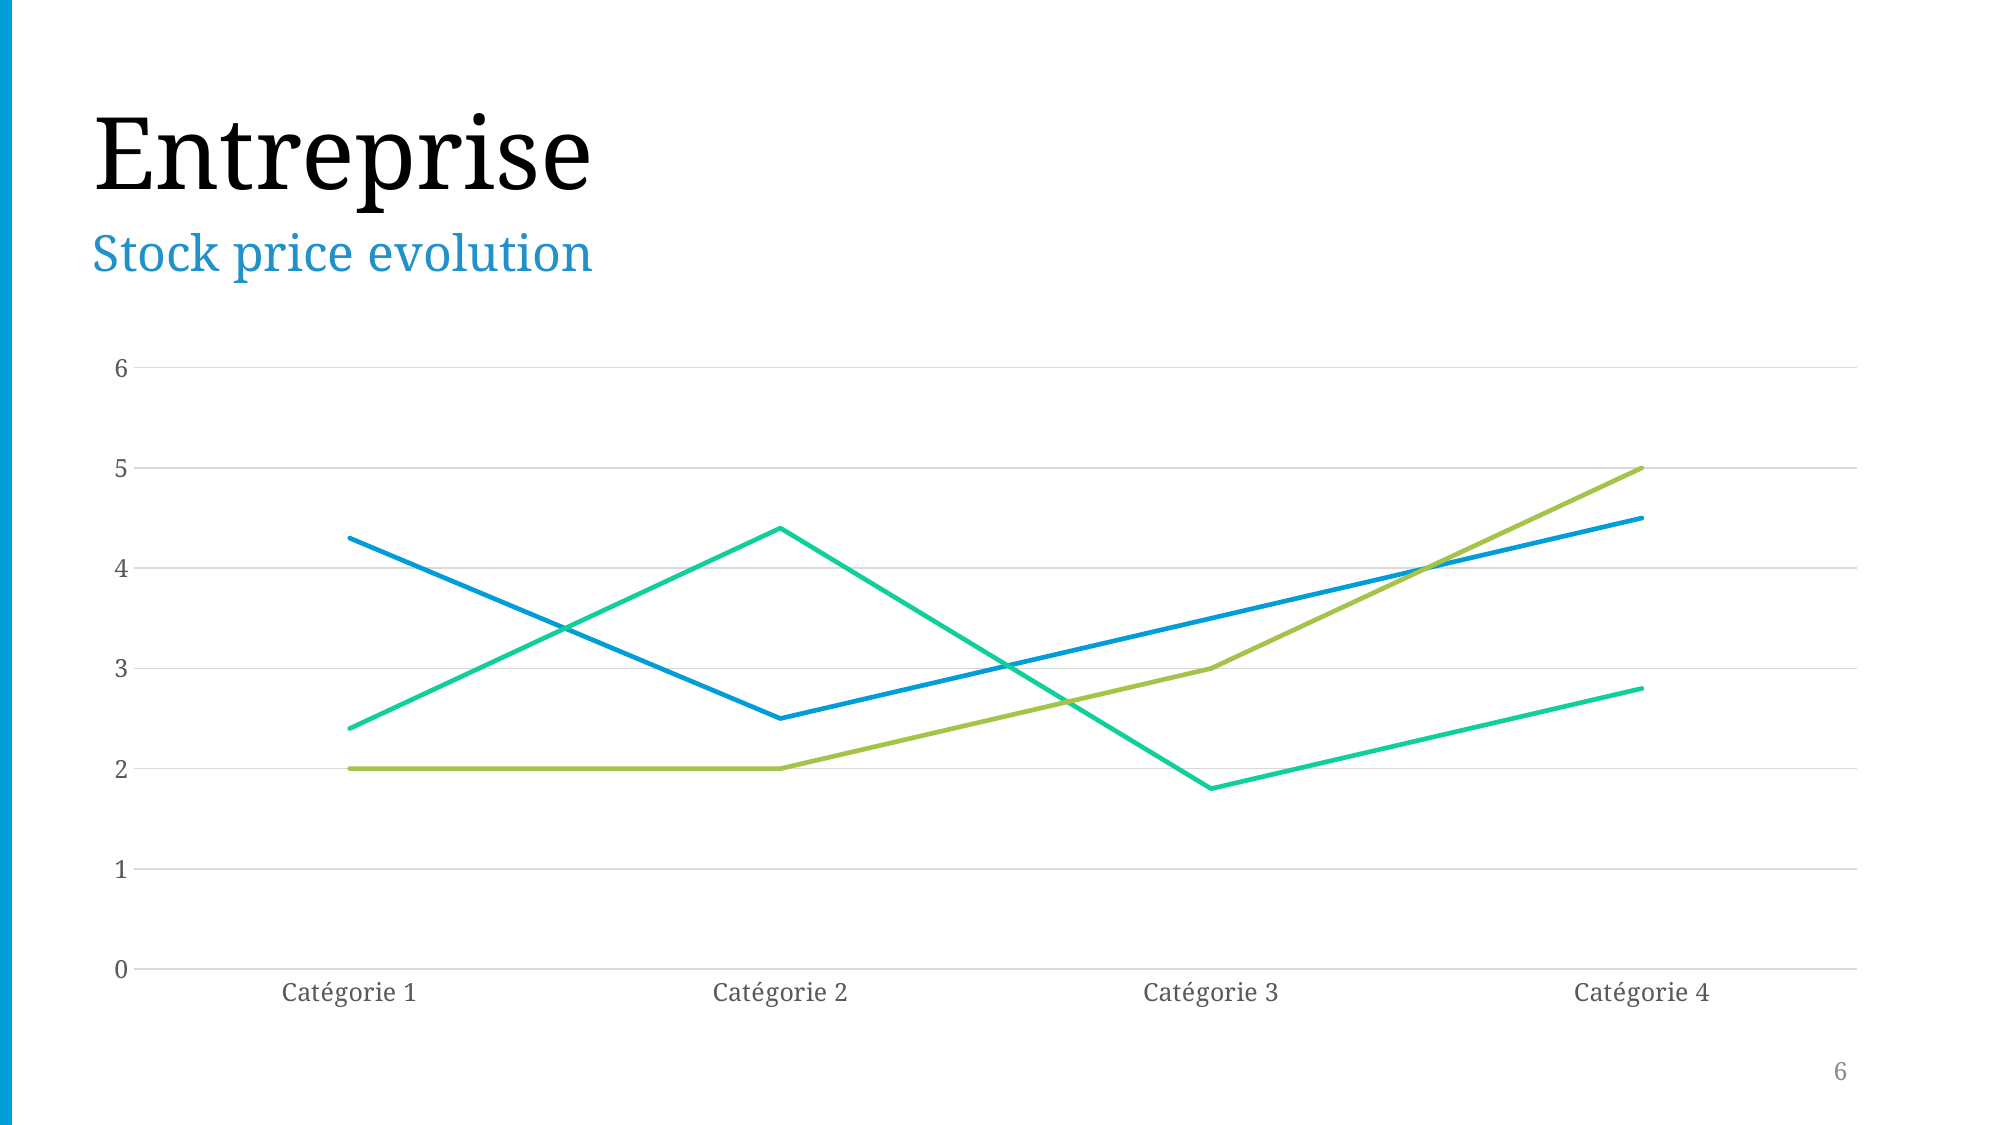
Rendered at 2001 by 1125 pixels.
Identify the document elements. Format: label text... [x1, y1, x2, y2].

slide_number 6 [1412, 1042, 1863, 1103]
text_box Stock price evolution [78, 220, 1803, 318]
title Entreprise [78, 74, 1804, 240]
text_box [0, 0, 13, 1125]
chart [77, 336, 1894, 1024]
